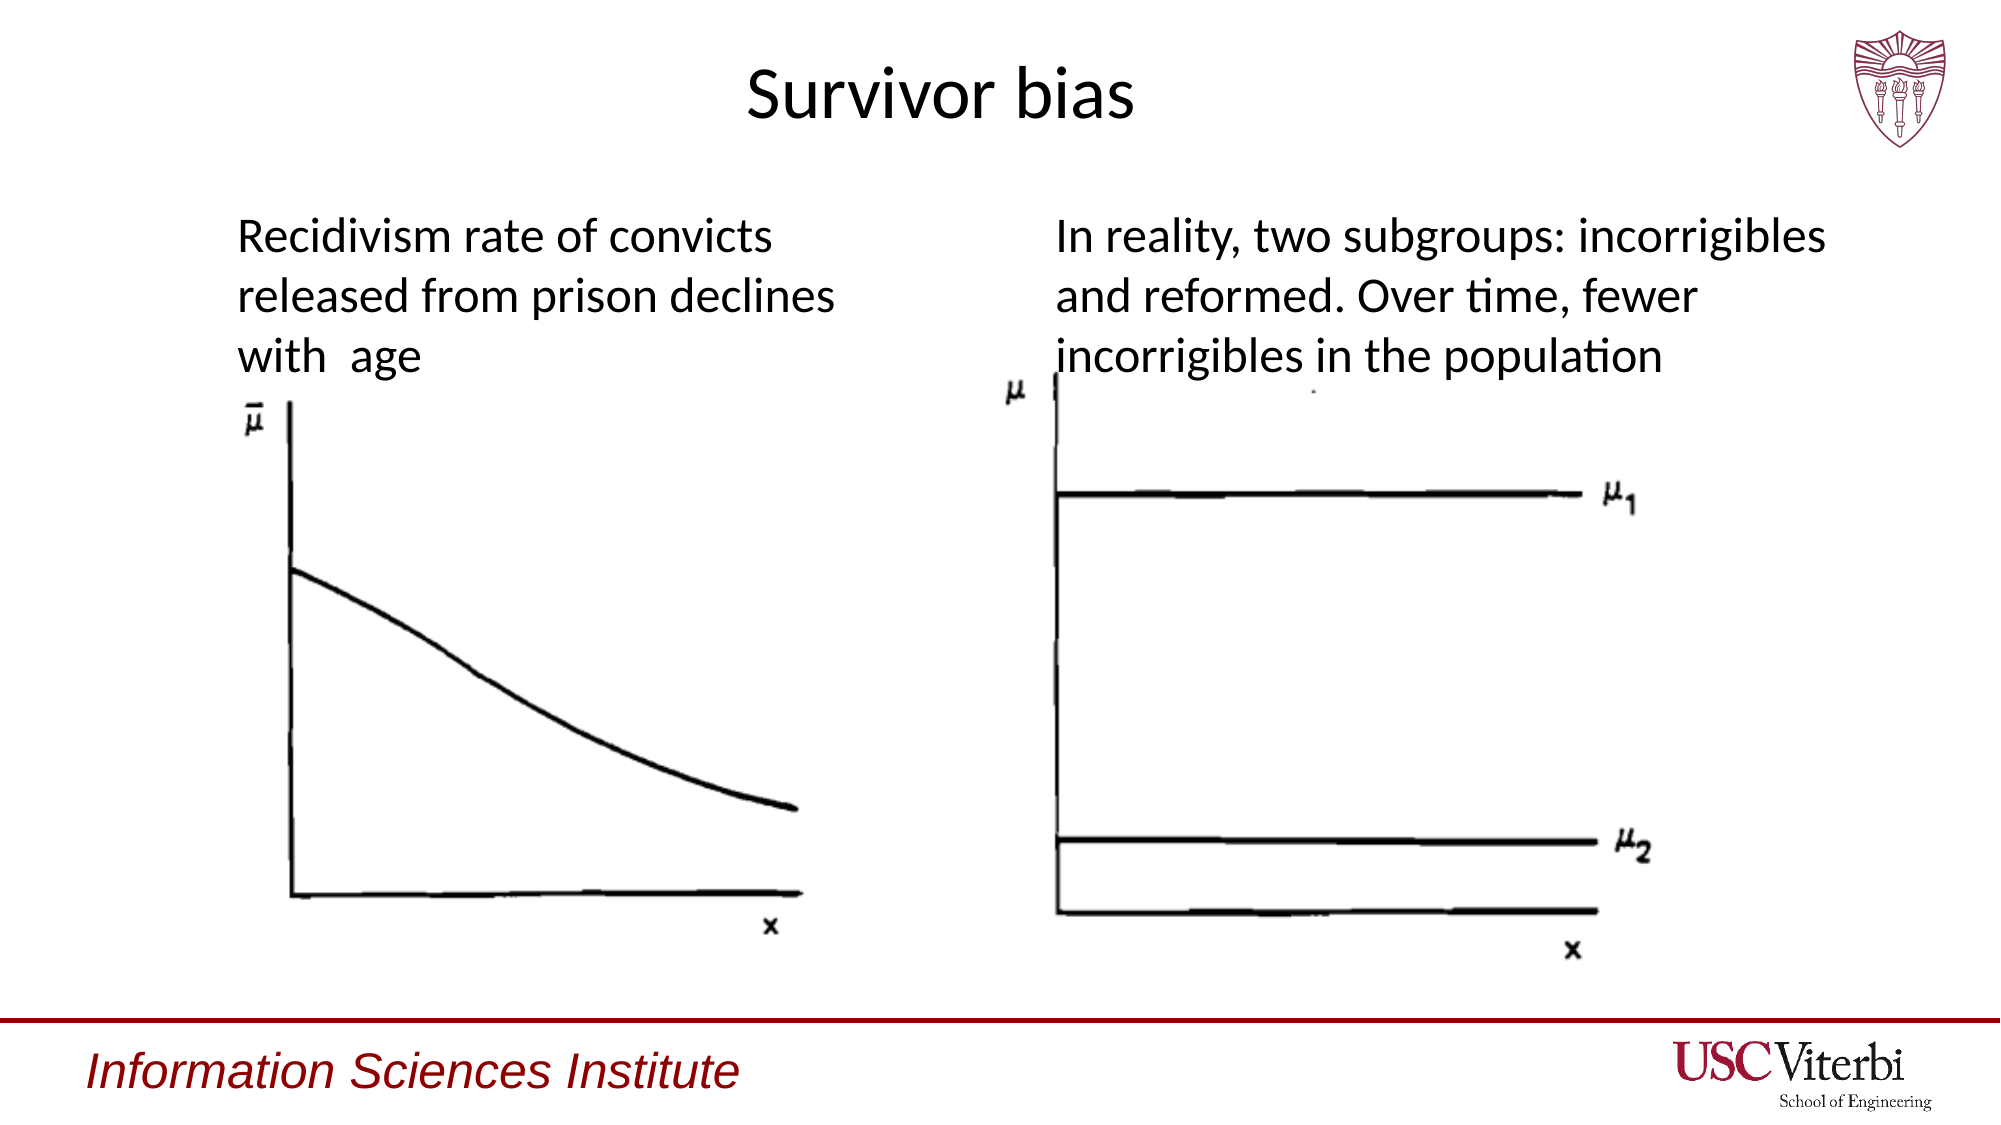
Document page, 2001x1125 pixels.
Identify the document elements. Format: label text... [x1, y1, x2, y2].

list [236, 399, 814, 940]
picture [997, 367, 1662, 968]
text_box Recidivism rate of convicts released from prison declines with age [222, 194, 873, 390]
text_box In reality, two subgroups: incorrigibles and reformed. Over time, fewer incorrigibles in the population [1040, 194, 1909, 390]
title Survivor bias [99, 35, 1783, 141]
picture [1824, 13, 1975, 164]
picture [1641, 1027, 1964, 1118]
